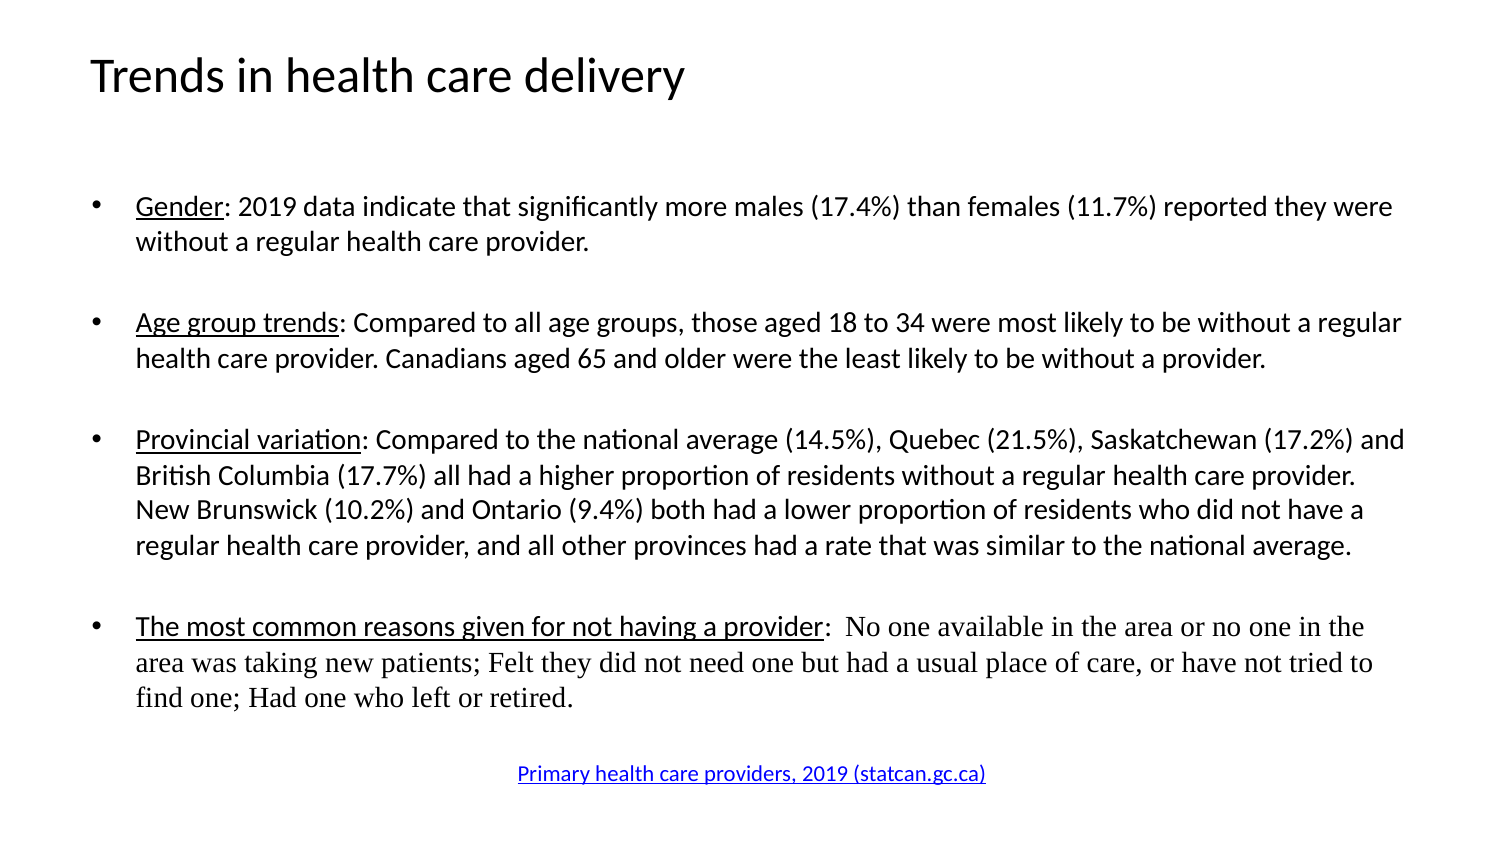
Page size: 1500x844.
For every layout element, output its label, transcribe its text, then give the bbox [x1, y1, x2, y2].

title Trends in health care delivery [75, 33, 1425, 112]
list Gender: 2019 data indicate that significantly more males (17.4%) than females (11.7%) reported they were without a regular health care provider. Age group trends: Compared to all age groups, those aged 18 to 34 were most likely to be without a regular health care provider. Canadians aged 65 and older were the least likely to be without a provider. Provincial variation: Compared to the national average (14.5%), Quebec (21.5%), Saskatchewan (17.2%) and British Columbia (17.7%) all had a higher proportion of residents without a regular health care provider. New Brunswick (10.2%) and Ontario (9.4%) both had a lower proportion of residents who did not have a regular health care provider, and all other provinces had a rate that was similar to the national average. The most common reasons given for not having a provider: No one available in the area or no one in the area was taking new patients; Felt they did not need one but had a usual place of care, or have not tried to find one; Had one who left or retired. Primary health care providers, 2019 (statcan.gc.ca) [76, 138, 1427, 830]
